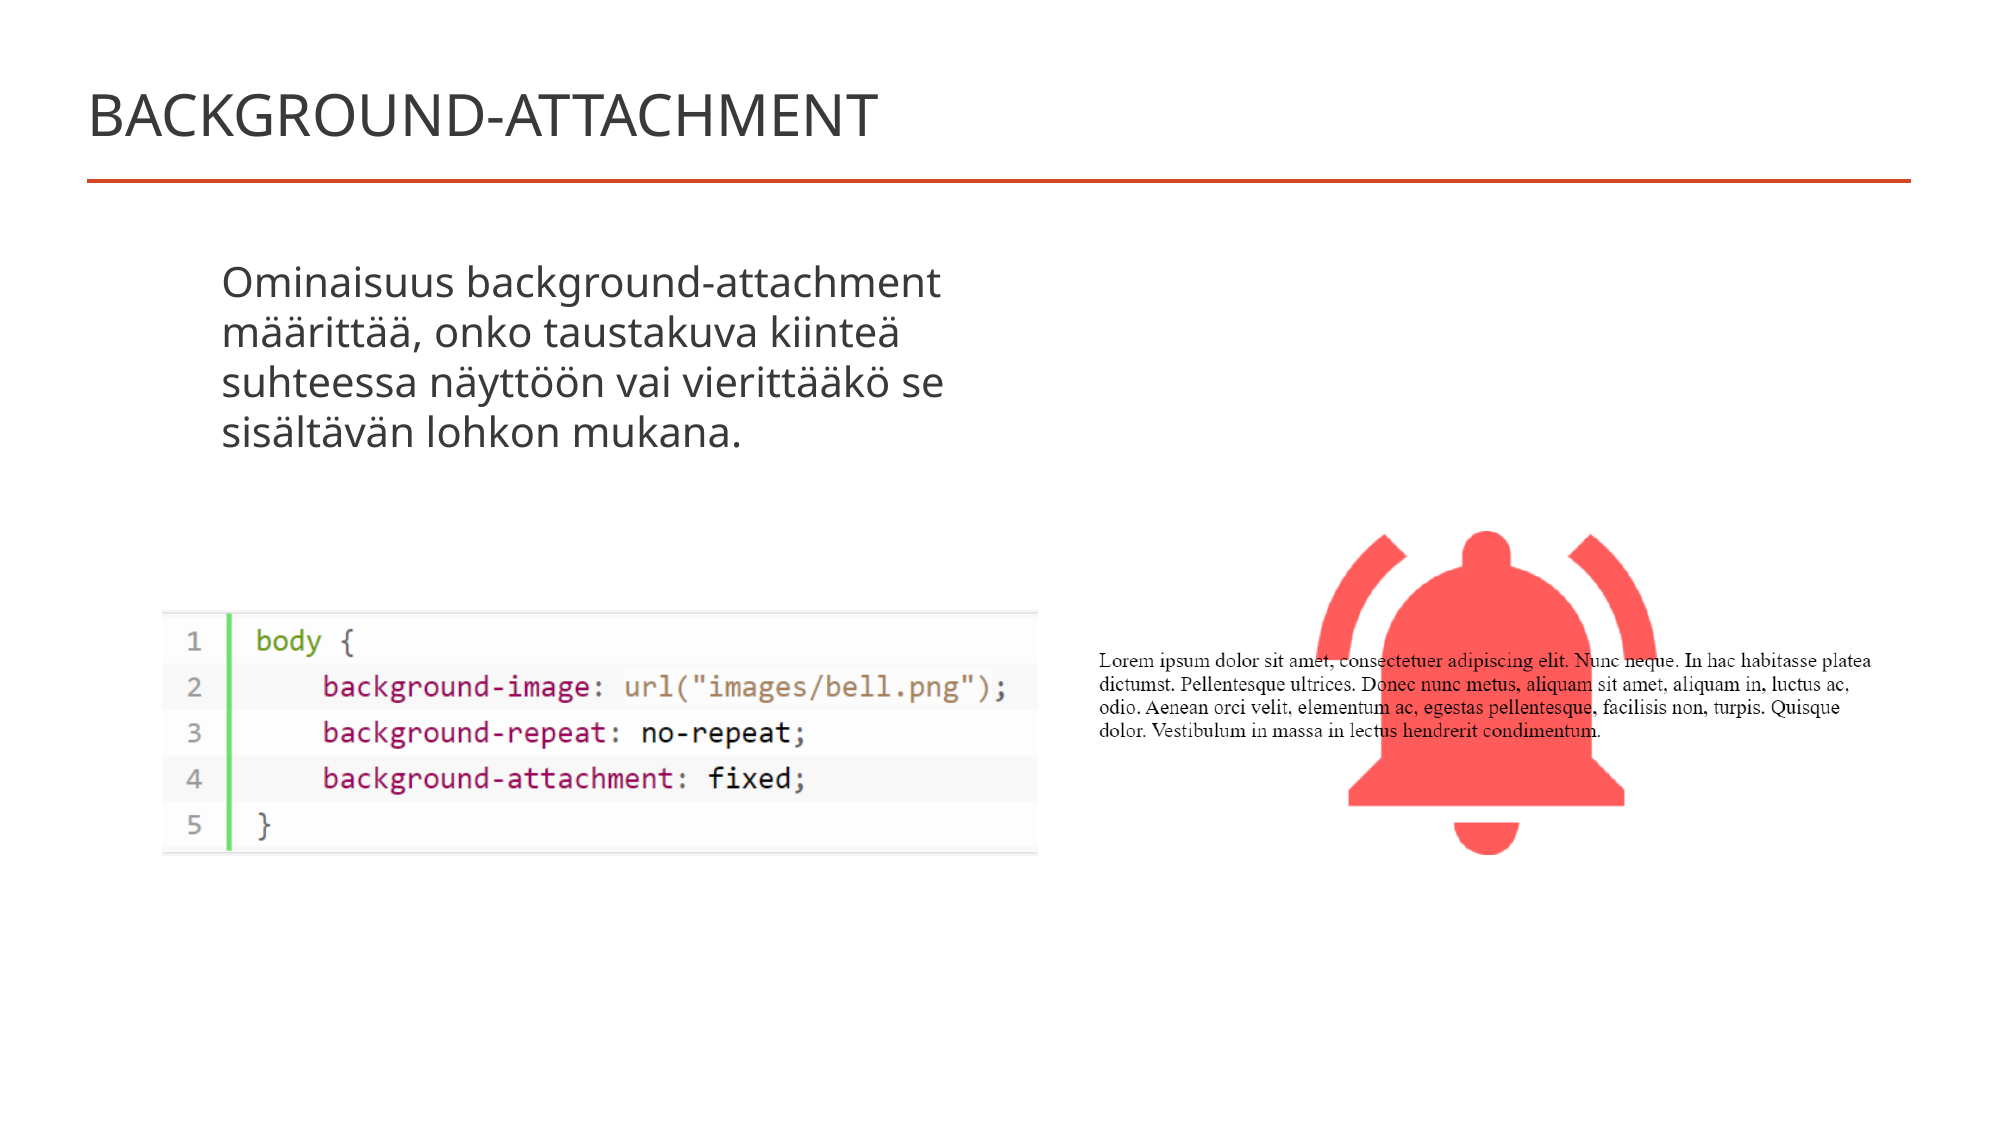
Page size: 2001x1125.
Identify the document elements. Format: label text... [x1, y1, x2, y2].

picture [162, 610, 1038, 856]
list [1090, 488, 1879, 856]
title BACKGROUND-ATTACHMENT [72, 70, 1912, 163]
list Ominaisuus background-attachment määrittää, onko taustakuva kiinteä suhteessa näyttöön vai vierittääkö se sisältävän lohkon mukana. [206, 247, 994, 610]
